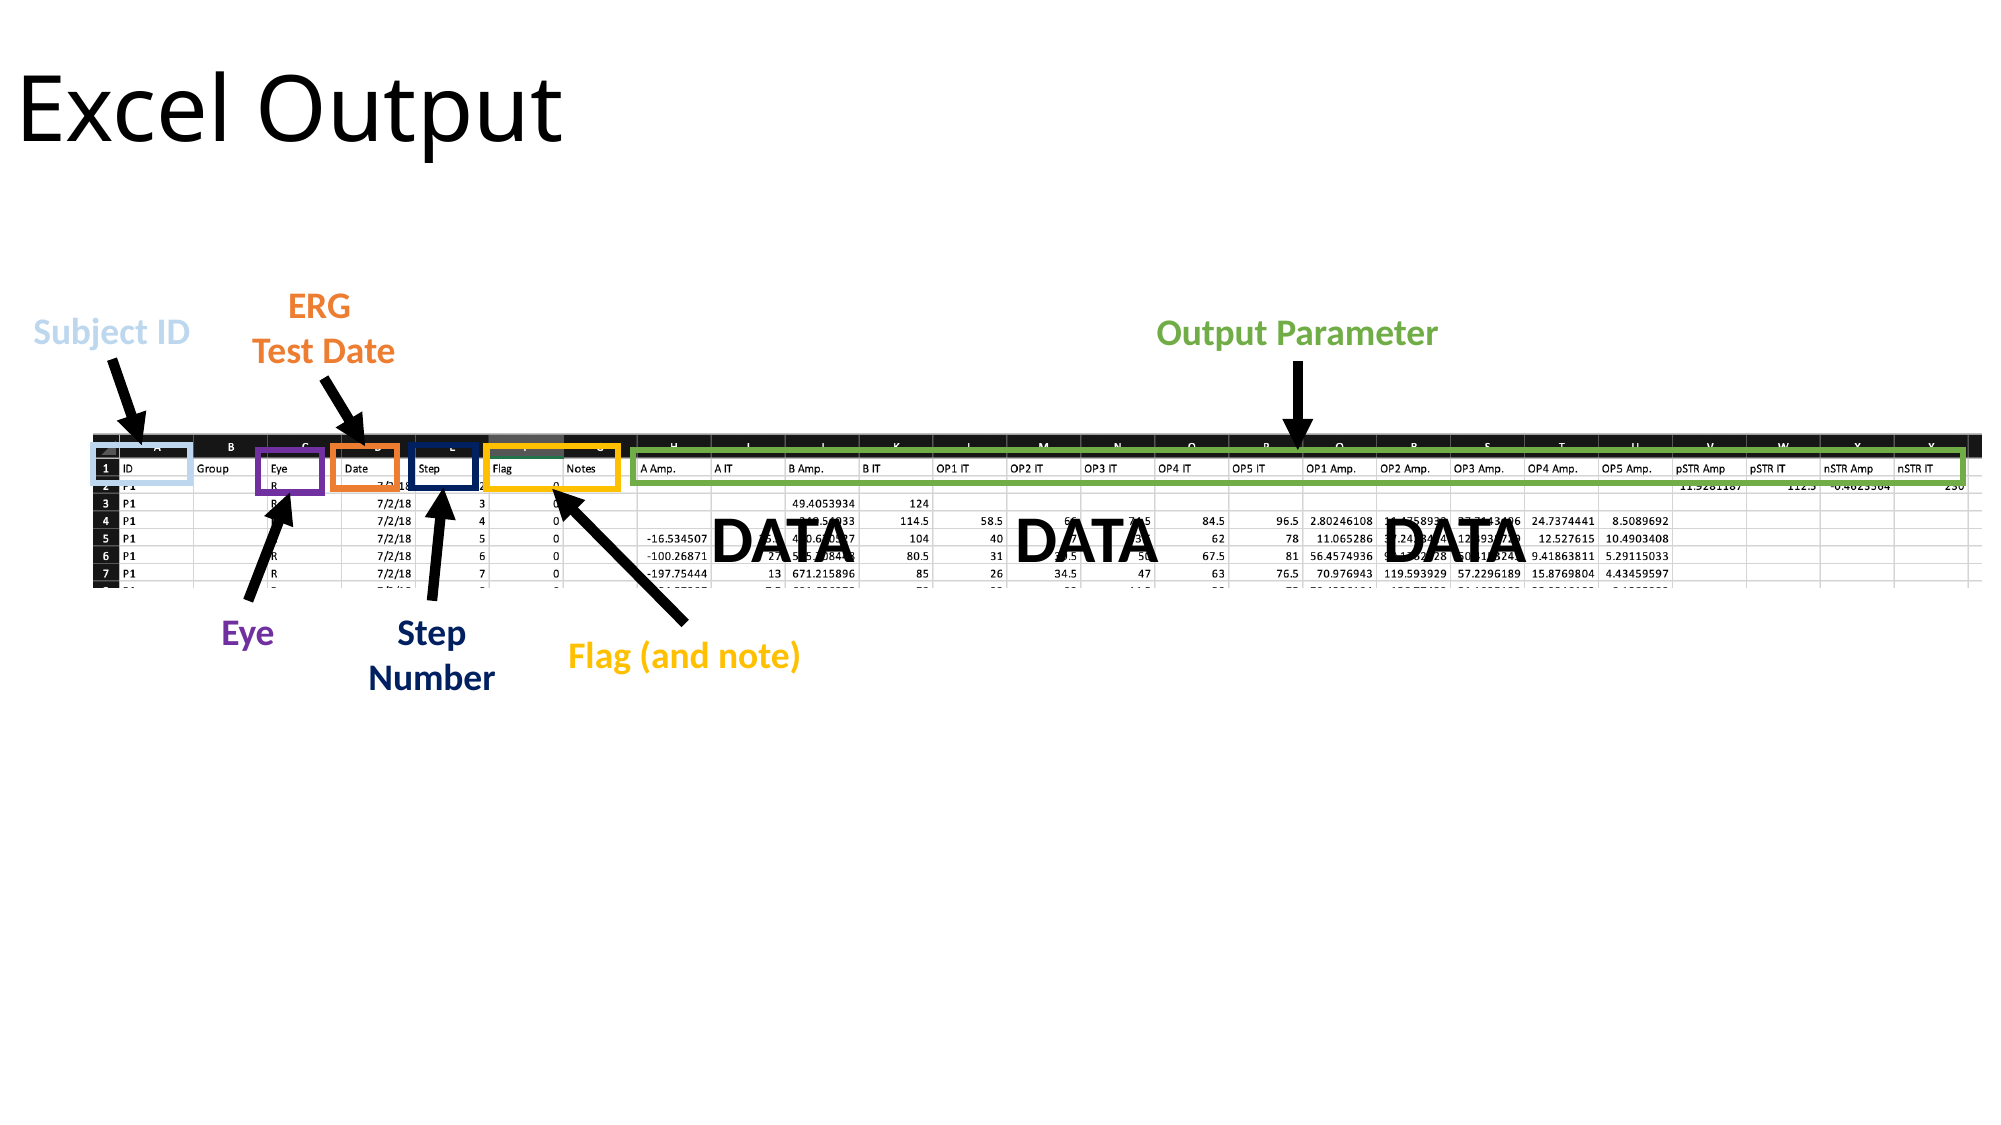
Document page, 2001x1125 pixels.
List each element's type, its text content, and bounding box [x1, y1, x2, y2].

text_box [111, 359, 142, 445]
text_box Output Parameter [1141, 300, 1454, 361]
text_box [248, 492, 290, 601]
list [93, 433, 1982, 588]
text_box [432, 487, 444, 601]
text_box Step Number [353, 600, 511, 706]
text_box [552, 488, 686, 624]
text_box Eye [206, 600, 290, 661]
text_box Flag (and note) [553, 623, 817, 684]
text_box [323, 379, 365, 447]
text_box Subject ID [18, 299, 206, 360]
text_box ERG Test Date [237, 273, 411, 379]
title Excel Output [0, 2, 1725, 221]
